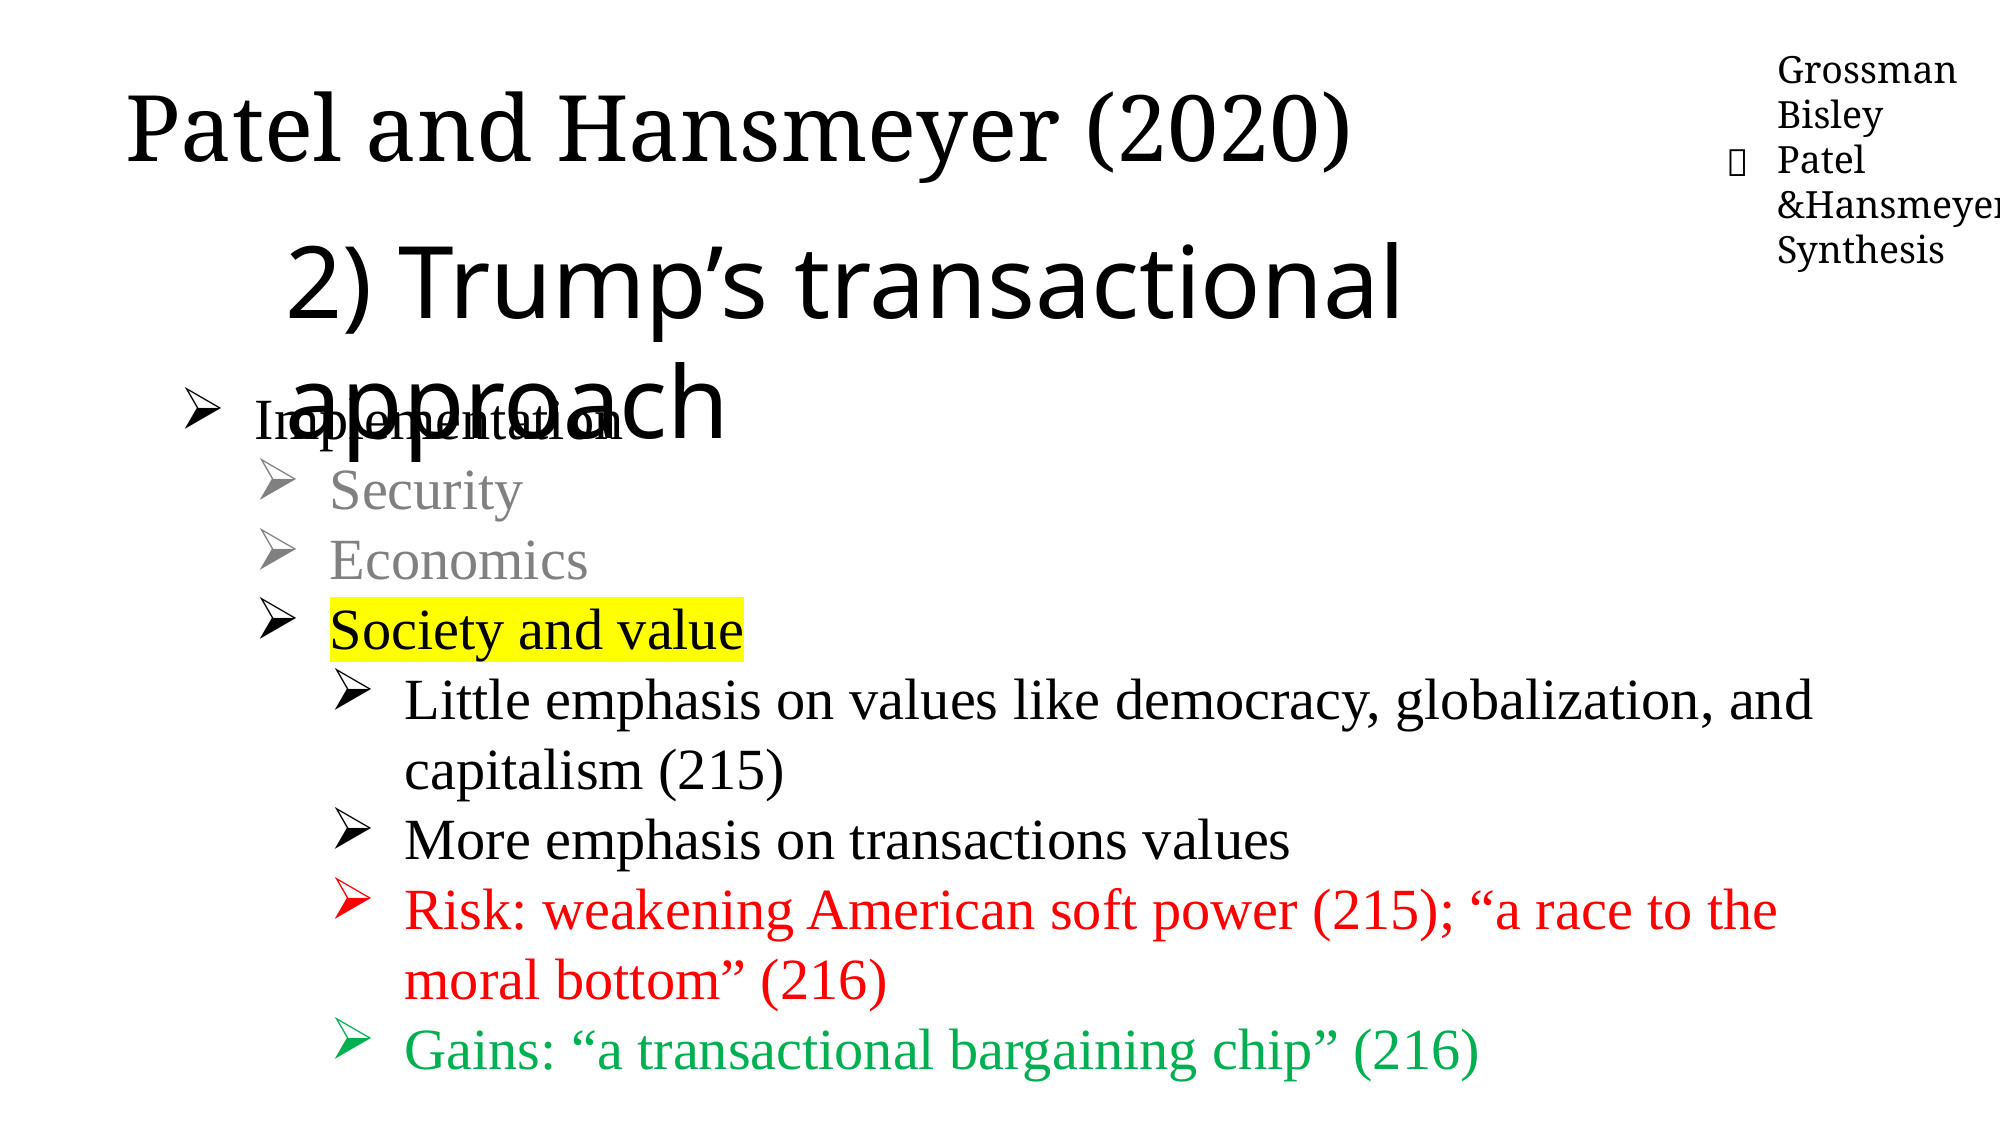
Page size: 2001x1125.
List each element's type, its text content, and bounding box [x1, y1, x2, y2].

text_box Implementation Security Economics Society and value Little emphasis on values like democracy, globalization, and capitalism (215) More emphasis on transactions values Risk: weakening American soft power (215); “a race to the moral bottom” (216) Gains: “a transactional bargaining chip” (216) [165, 373, 1869, 1125]
text_box Grossman Bisley Patel &Hansmeyer Synthesis [1762, 38, 2000, 279]
text_box Patel and Hansmeyer (2020) [110, 0, 1763, 328]
text_box ✅ [1711, 131, 1869, 192]
text_box 2) Trump’s transactional approach [270, 210, 1712, 466]
